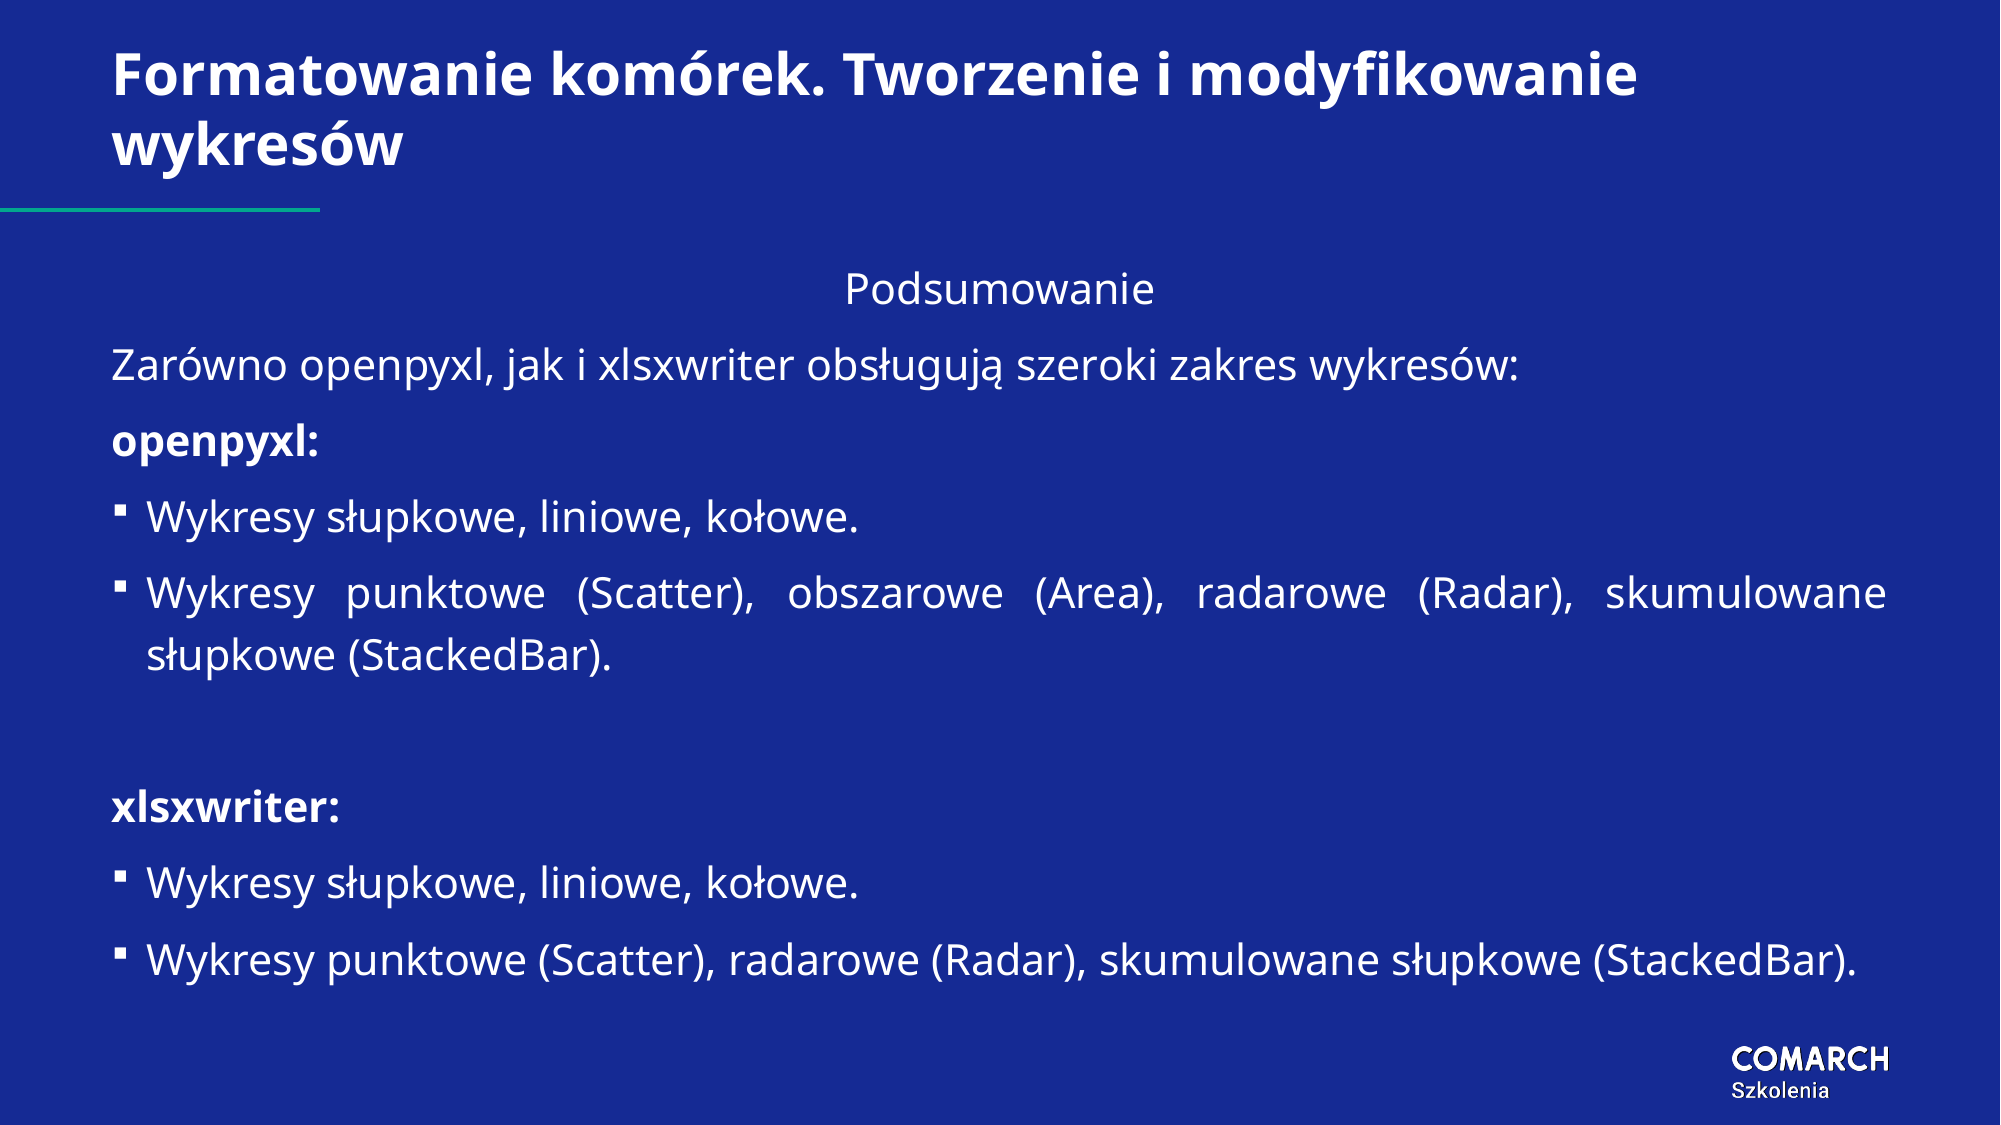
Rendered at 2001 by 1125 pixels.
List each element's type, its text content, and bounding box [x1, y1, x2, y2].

title Formatowanie komórek. Tworzenie i modyfikowanie wykresów [111, 0, 1889, 185]
list Podsumowanie Zarówno openpyxl, jak i xlsxwriter obsługują szeroki zakres wykresów: openpyxl: Wykresy słupkowe, liniowe, kołowe. Wykresy punktowe (Scatter), obszarowe (Area), radarowe (Radar), skumulowane słupkowe (StackedBar). xlsxwriter: Wykresy słupkowe, liniowe, kołowe. Wykresy punktowe (Scatter), radarowe (Radar), skumulowane słupkowe (StackedBar). [111, 243, 1889, 1000]
picture [1732, 1046, 1889, 1098]
